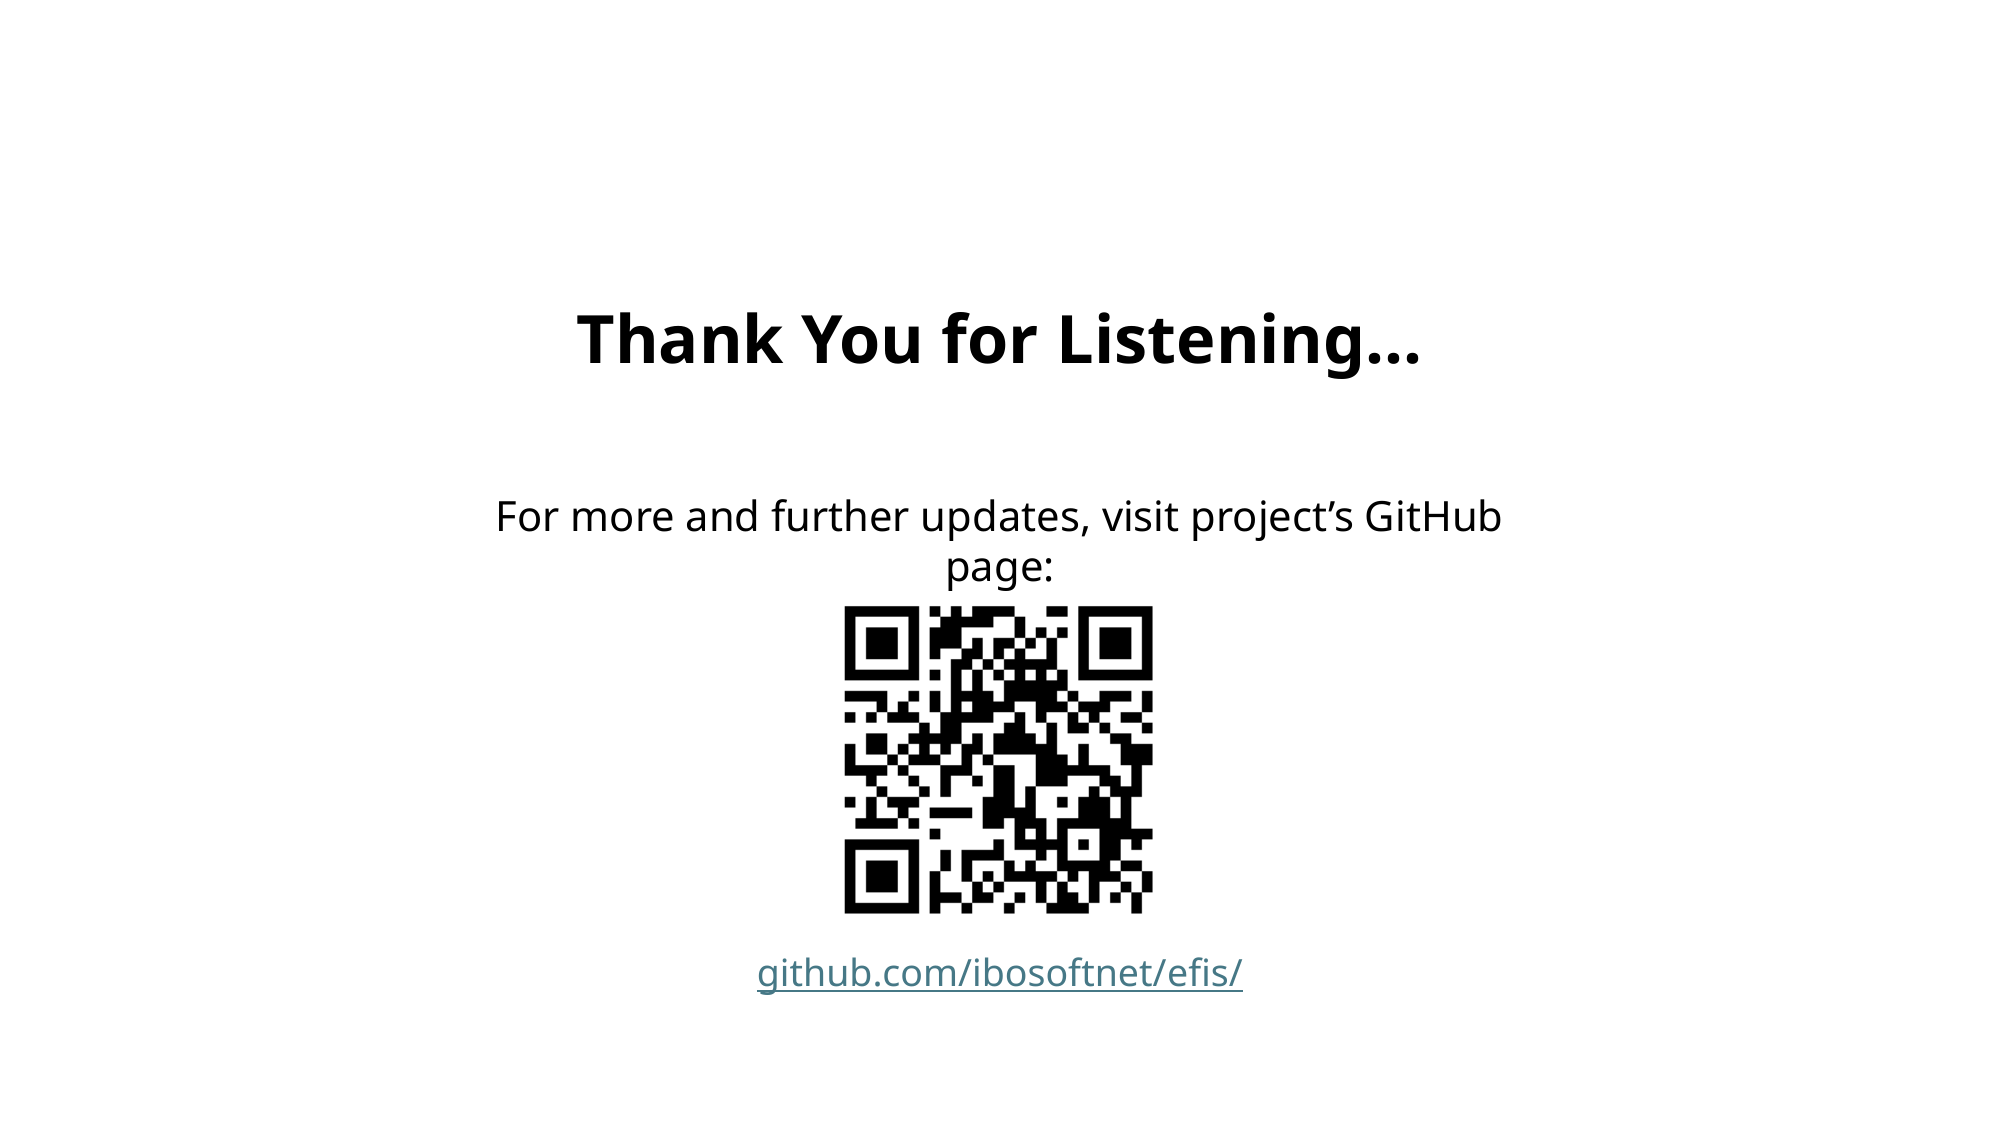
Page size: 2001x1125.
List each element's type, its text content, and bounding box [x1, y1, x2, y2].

text_box For more and further updates, visit project’s GitHub page: [422, 482, 1578, 598]
text_box github.com/ibosoftnet/efis/ [736, 941, 1264, 1008]
text_box Thank You for Listening… [495, 289, 1505, 384]
picture [772, 547, 1228, 973]
